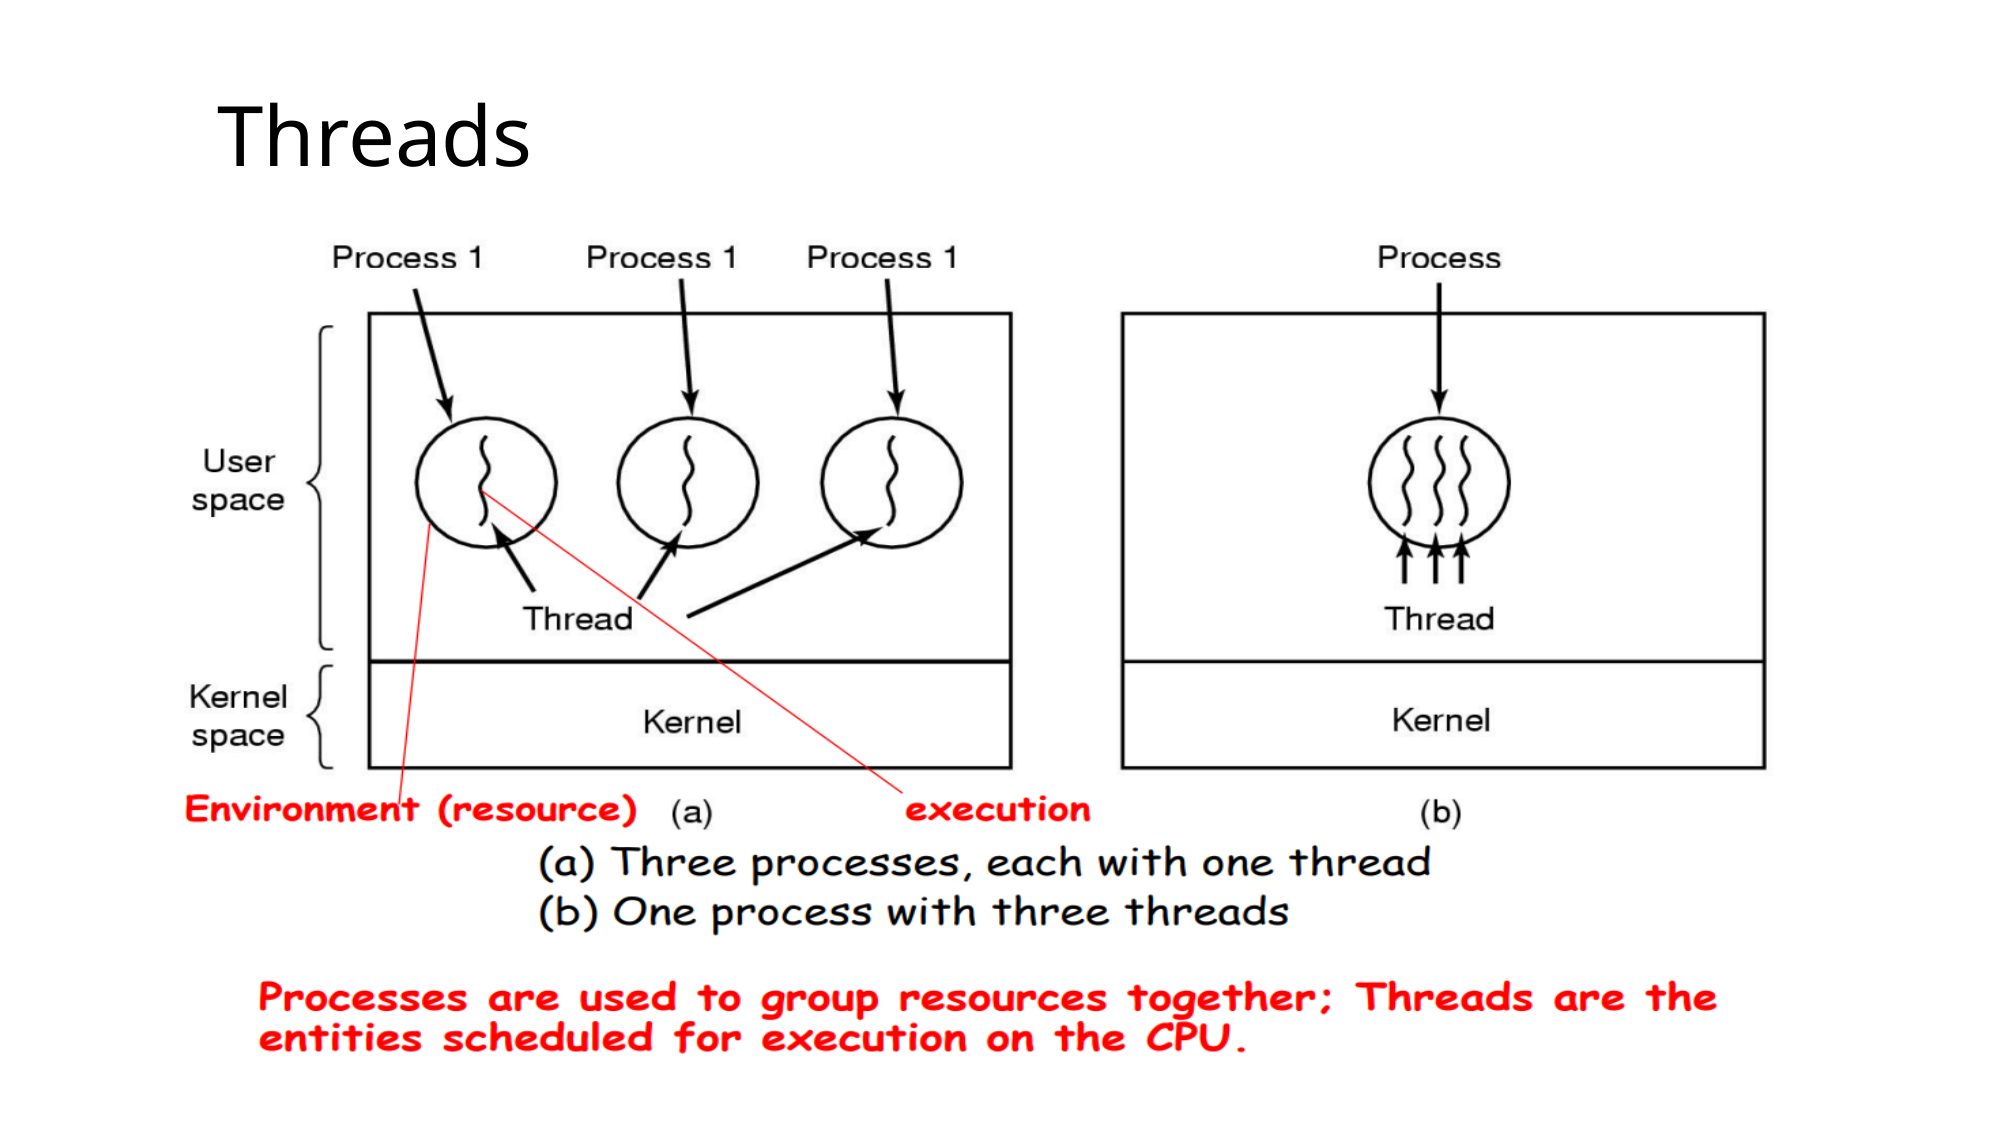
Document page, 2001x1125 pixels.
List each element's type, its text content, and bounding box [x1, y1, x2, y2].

title Threads [202, 30, 1928, 249]
picture [176, 214, 1786, 1056]
